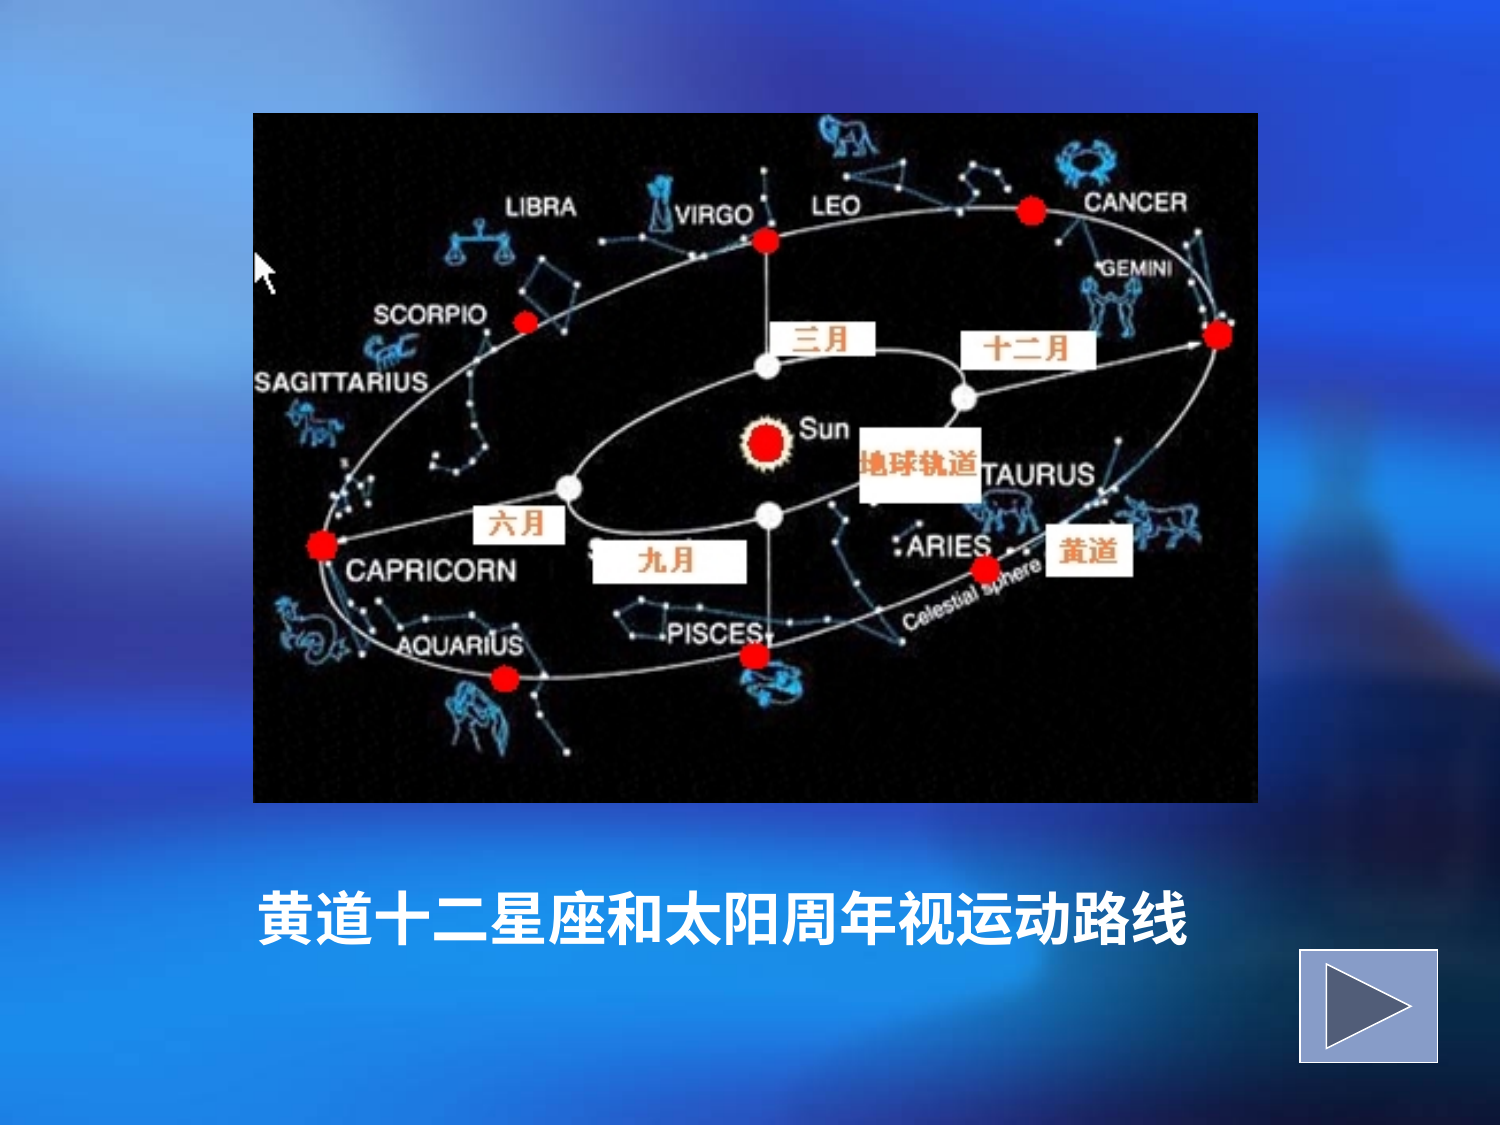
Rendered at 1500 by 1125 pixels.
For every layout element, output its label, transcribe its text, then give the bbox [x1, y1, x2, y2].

text_box 黄道十二星座和太阳周年视运动路线 [242, 875, 1235, 960]
text_box [1299, 950, 1438, 1063]
picture [0, 0, 1500, 1125]
